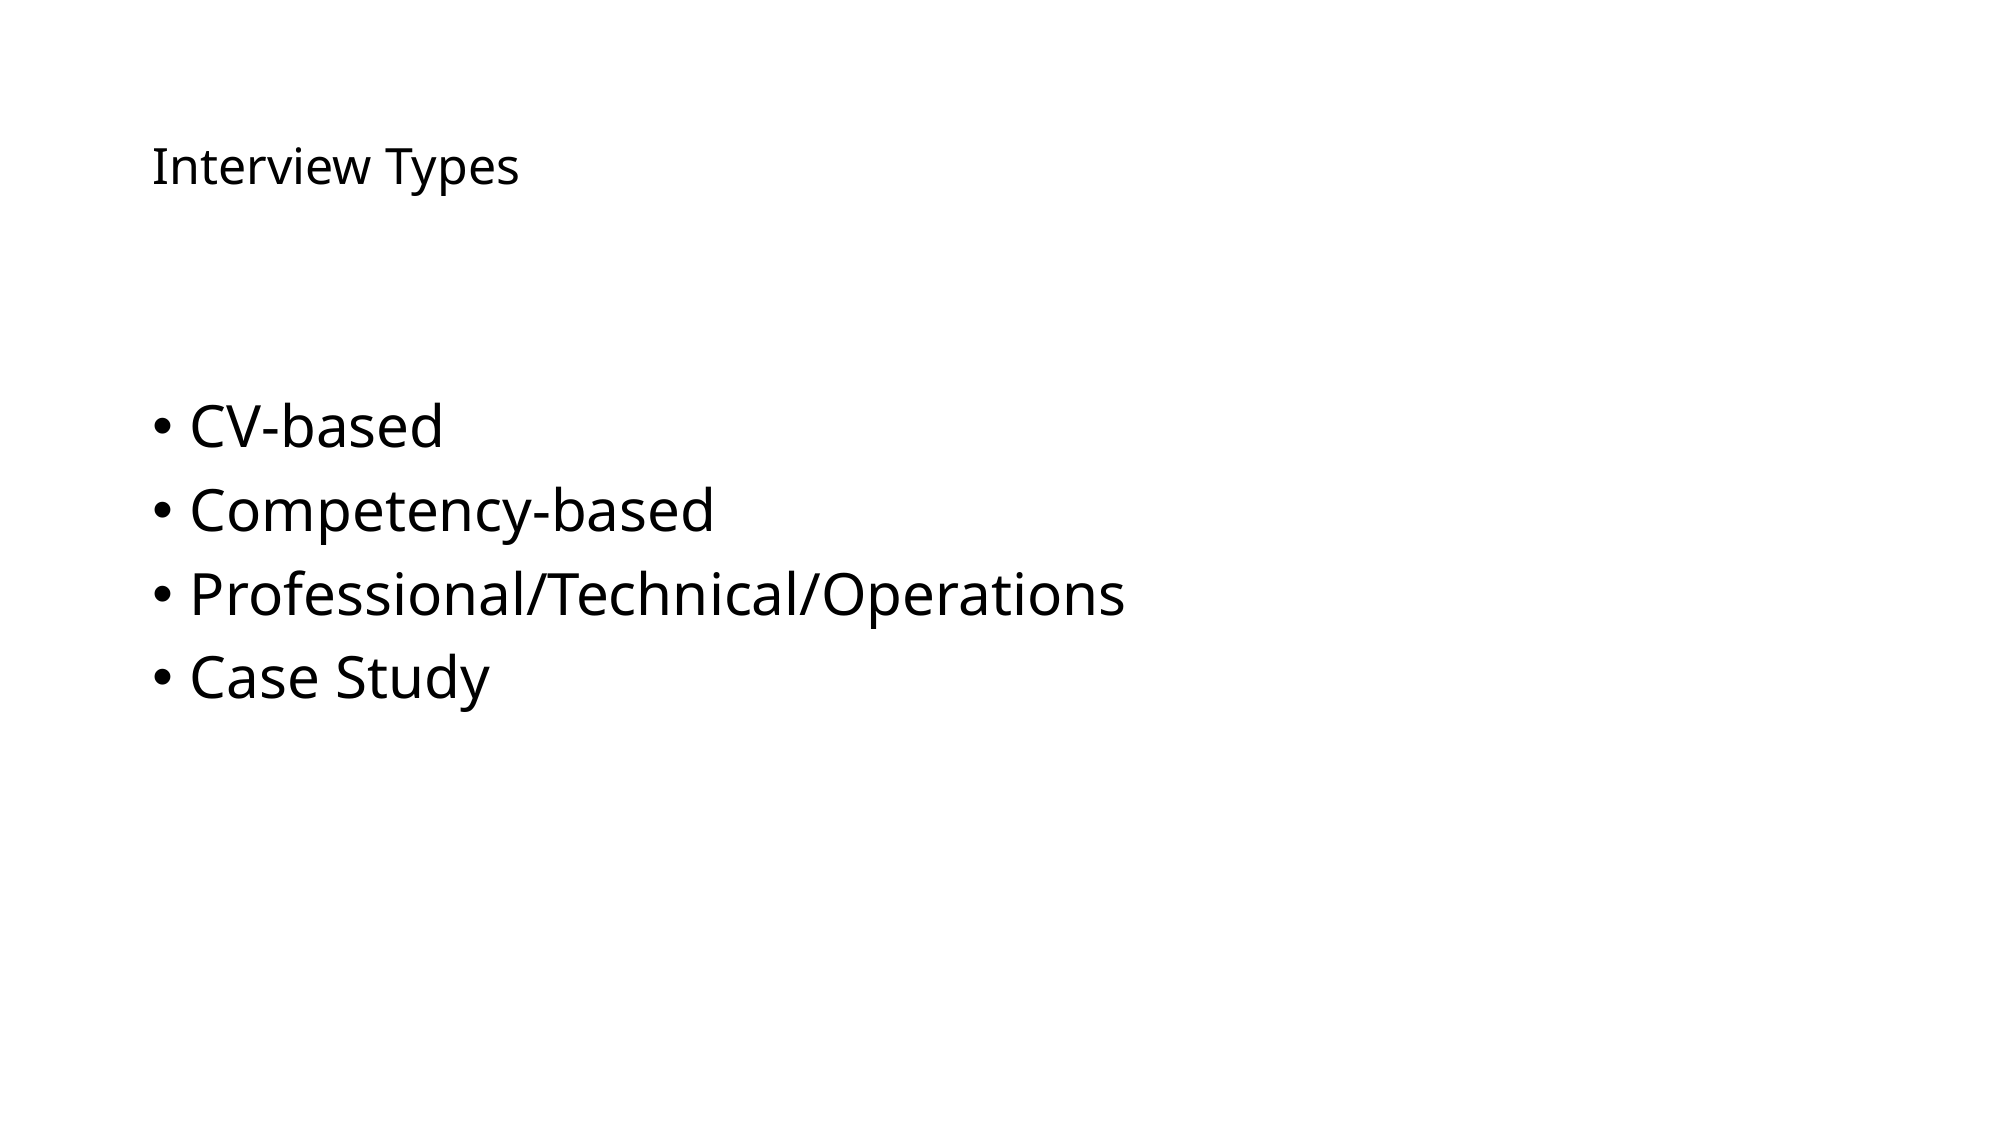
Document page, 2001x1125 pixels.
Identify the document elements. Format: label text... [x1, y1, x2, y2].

title Interview Types [137, 59, 1863, 278]
list CV-based Competency-based Professional/Technical/Operations Case Study [137, 299, 1863, 1014]
